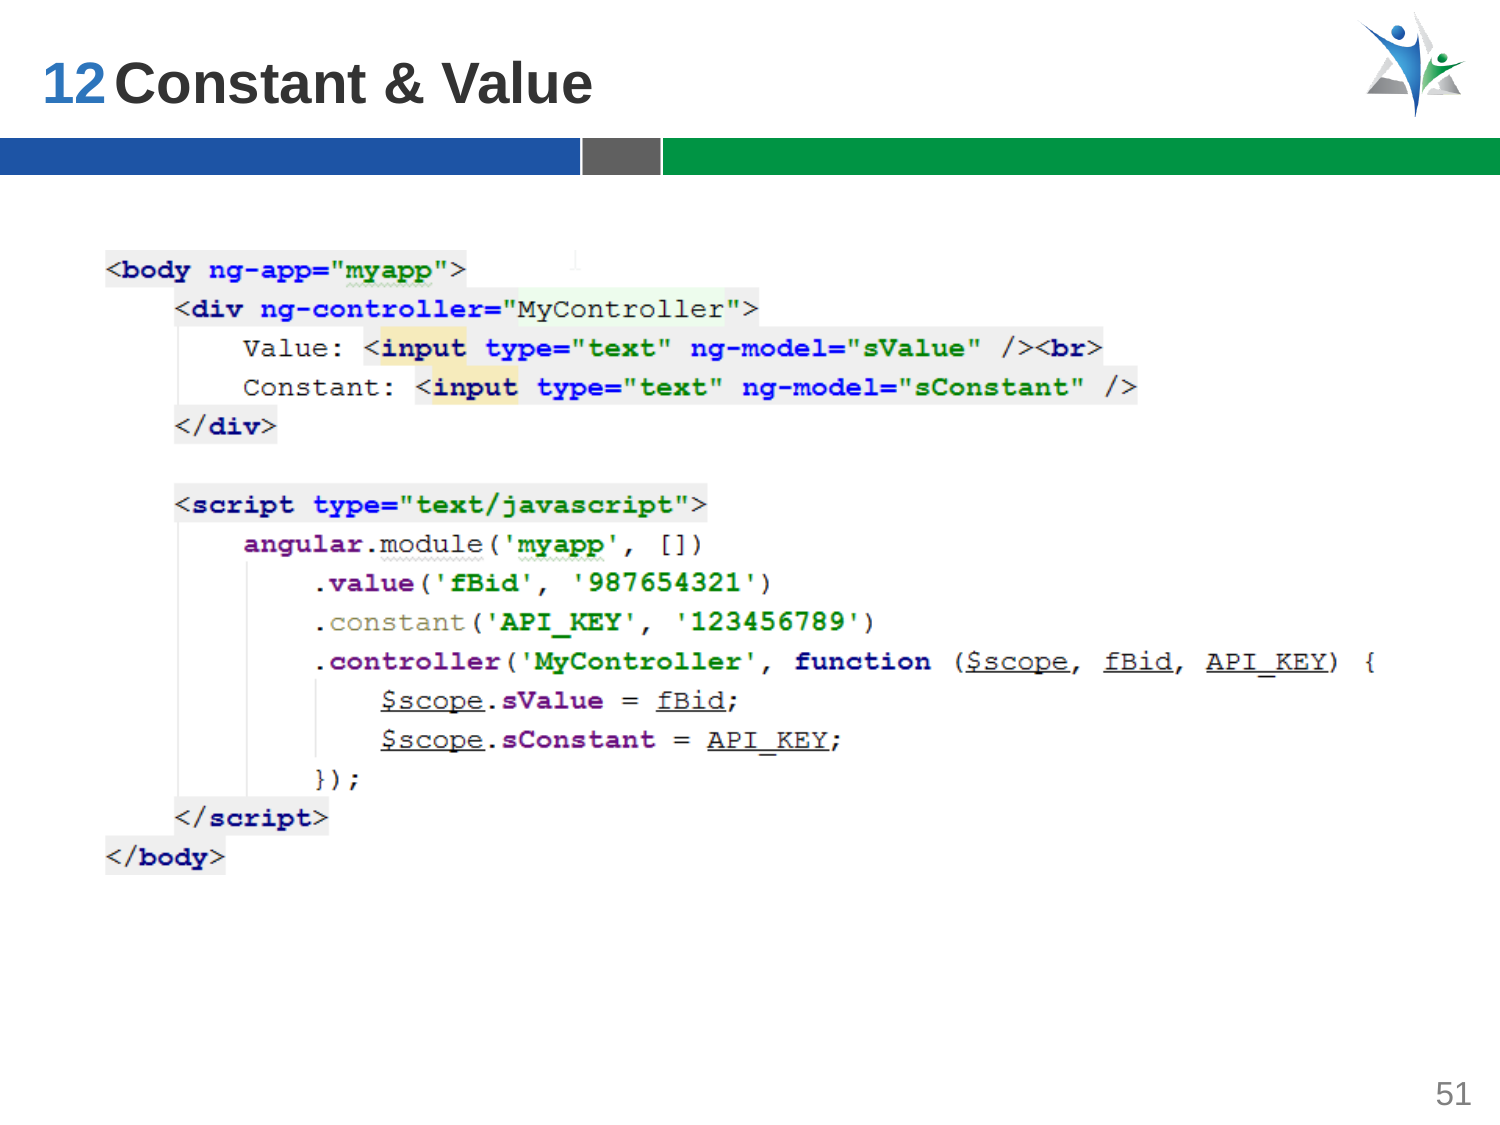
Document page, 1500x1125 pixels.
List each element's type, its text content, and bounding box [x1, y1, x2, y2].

picture [1350, 12, 1476, 117]
list Constant & Value [99, 37, 1413, 124]
list 12 [24, 37, 99, 124]
picture [0, 138, 1500, 175]
picture [104, 250, 1396, 875]
